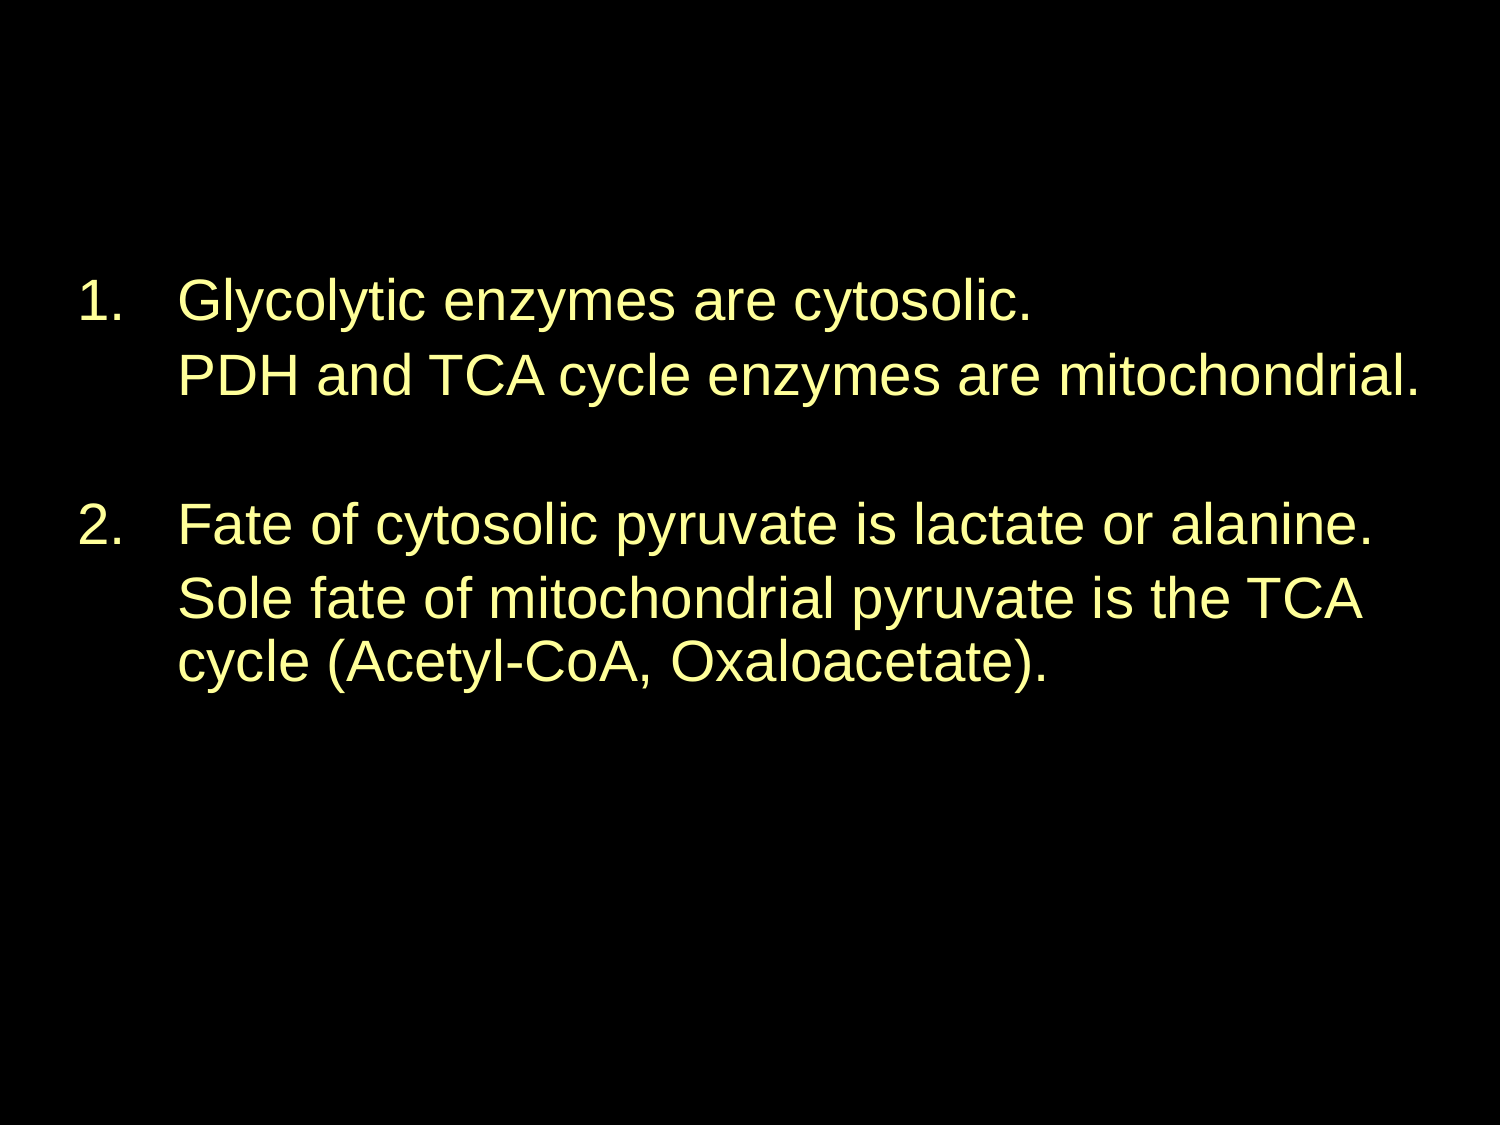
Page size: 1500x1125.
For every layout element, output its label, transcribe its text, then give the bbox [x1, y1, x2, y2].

list Glycolytic enzymes are cytosolic. PDH and TCA cycle enzymes are mitochondrial. Fate of cytosolic pyruvate is lactate or alanine. Sole fate of mitochondrial pyruvate is the TCA cycle (Acetyl-CoA, Oxaloacetate). [62, 262, 1463, 726]
